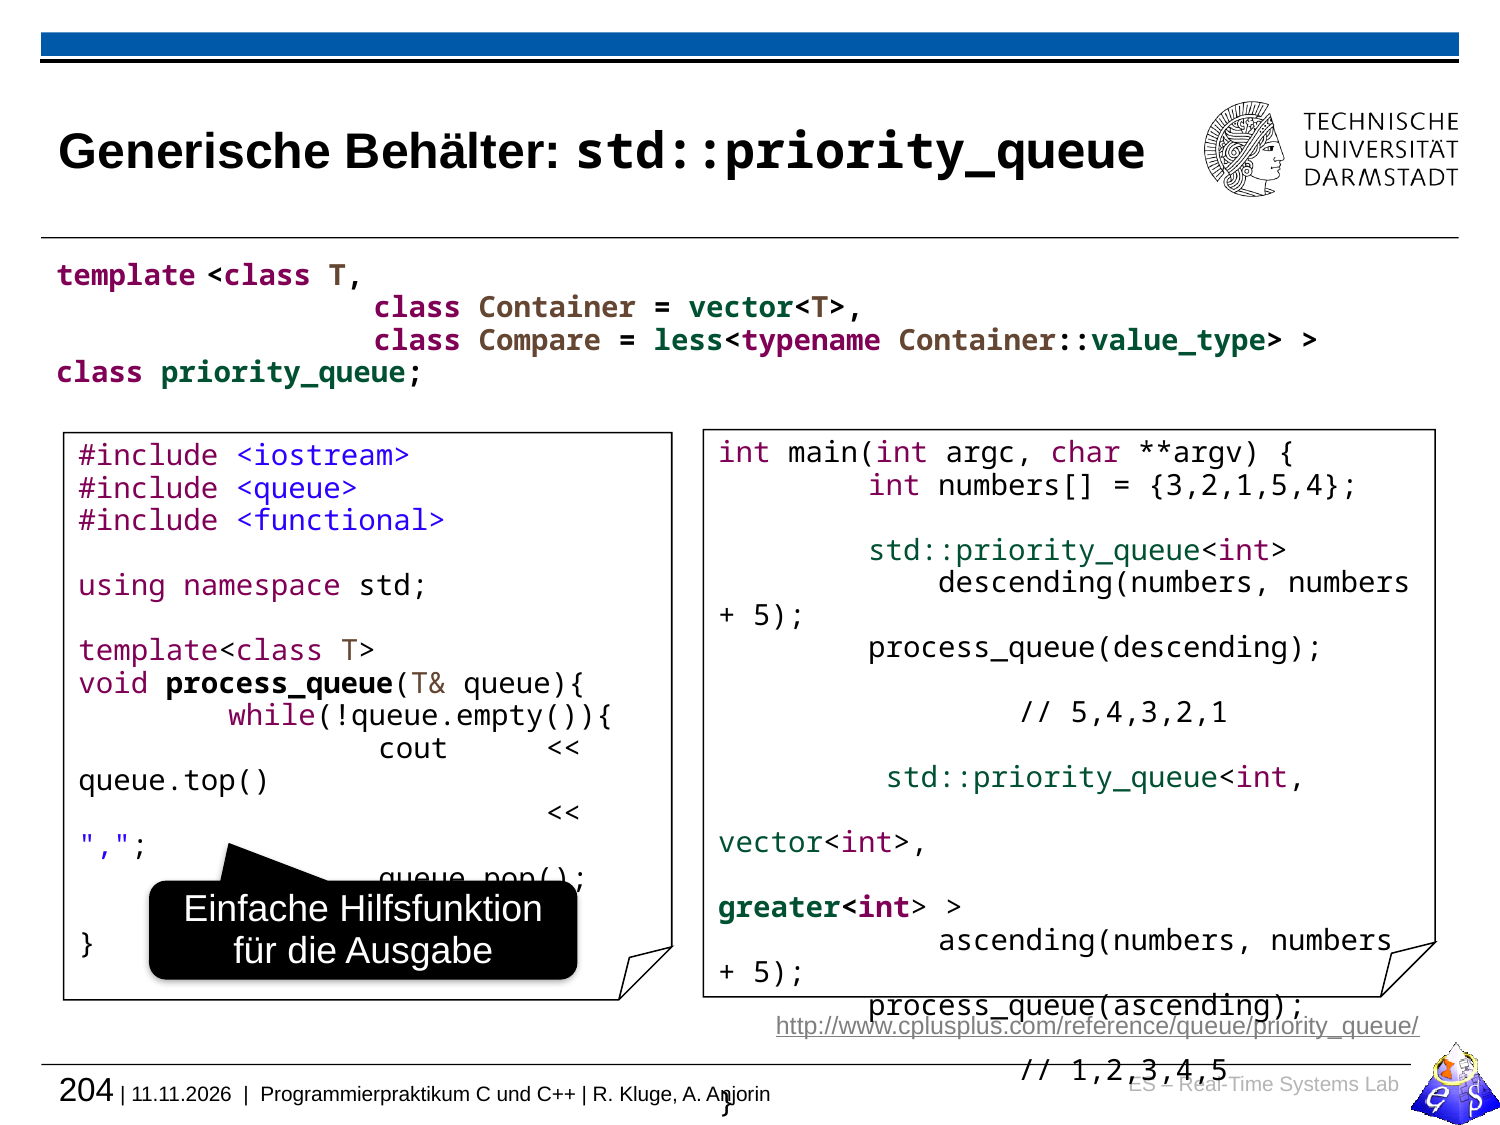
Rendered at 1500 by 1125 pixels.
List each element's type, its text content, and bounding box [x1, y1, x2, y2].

picture [1187, 84, 1483, 214]
title Generische Behälter: std::priority_queue [58, 80, 1187, 218]
picture [1411, 1041, 1500, 1125]
text_box Einfache Hilfsfunktion für die Ausgabe [148, 843, 578, 980]
text_box int main(int argc, char **argv) { int numbers[] = {3,2,1,5,4}; std::priority_queue<int> descending(numbers, numbers + 5); process_queue(descending); // 5,4,3,2,1 std::priority_queue<int, vector<int>, greater<int> > ascending(numbers, numbers + 5); process_queue(ascending); // 1,2,3,4,5 } [703, 429, 1436, 997]
text_box http://www.cplusplus.com/reference/queue/priority_queue/ [363, 1005, 1436, 1048]
text_box #include <iostream> #include <queue> #include <functional> using namespace std; template<class T> void process_queue(T& queue){ while(!queue.empty()){ cout << queue.top() << ","; queue.pop(); } } [63, 432, 672, 1000]
text_box template <class T, class Container = vector<T>, class Compare = less<typename Container::value_type> > class priority_queue; [41, 251, 1412, 397]
